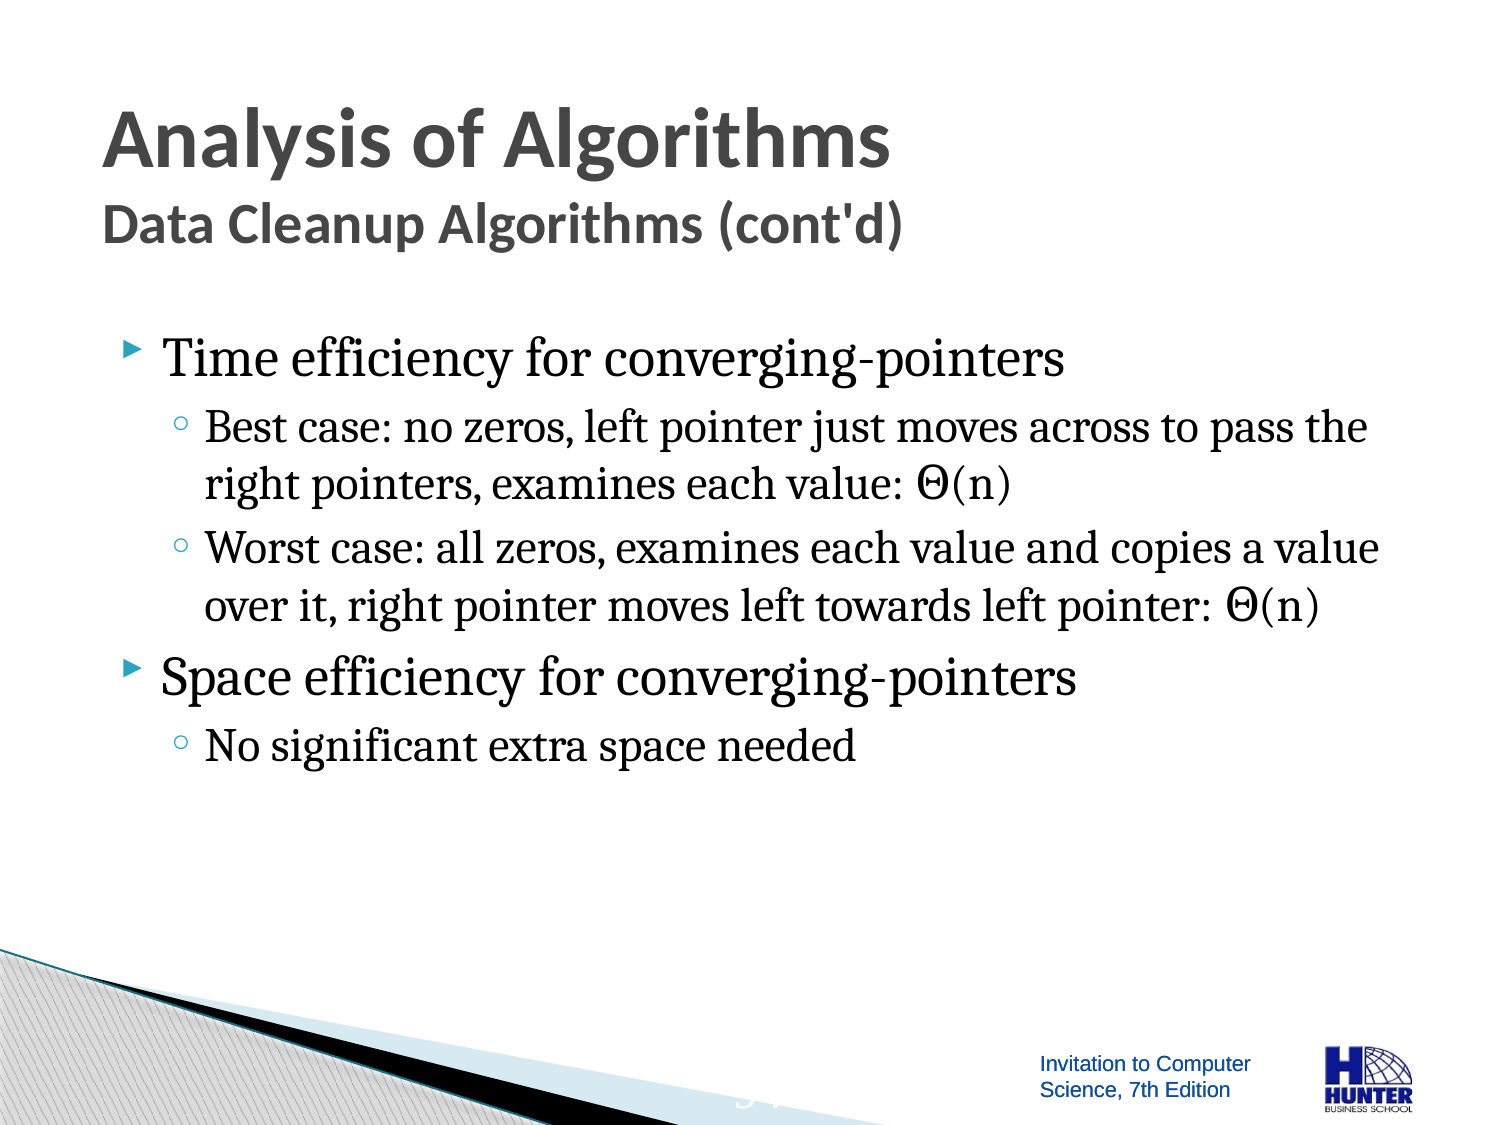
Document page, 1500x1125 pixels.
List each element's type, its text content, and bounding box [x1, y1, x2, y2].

slide_number 94 [718, 1051, 1105, 1112]
picture [1325, 1046, 1413, 1113]
list Time efficiency for converging-pointers Best case: no zeros, left pointer just moves across to pass the right pointers, examines each value: Θ(n) Worst case: all zeros, examines each value and copies a value over it, right pointer moves left towards left pointer: Θ(n) Space efficiency for converging-pointers No significant extra space needed [87, 312, 1413, 1025]
title Analysis of Algorithms Data Cleanup Algorithms (cont'd) [87, 62, 1413, 275]
